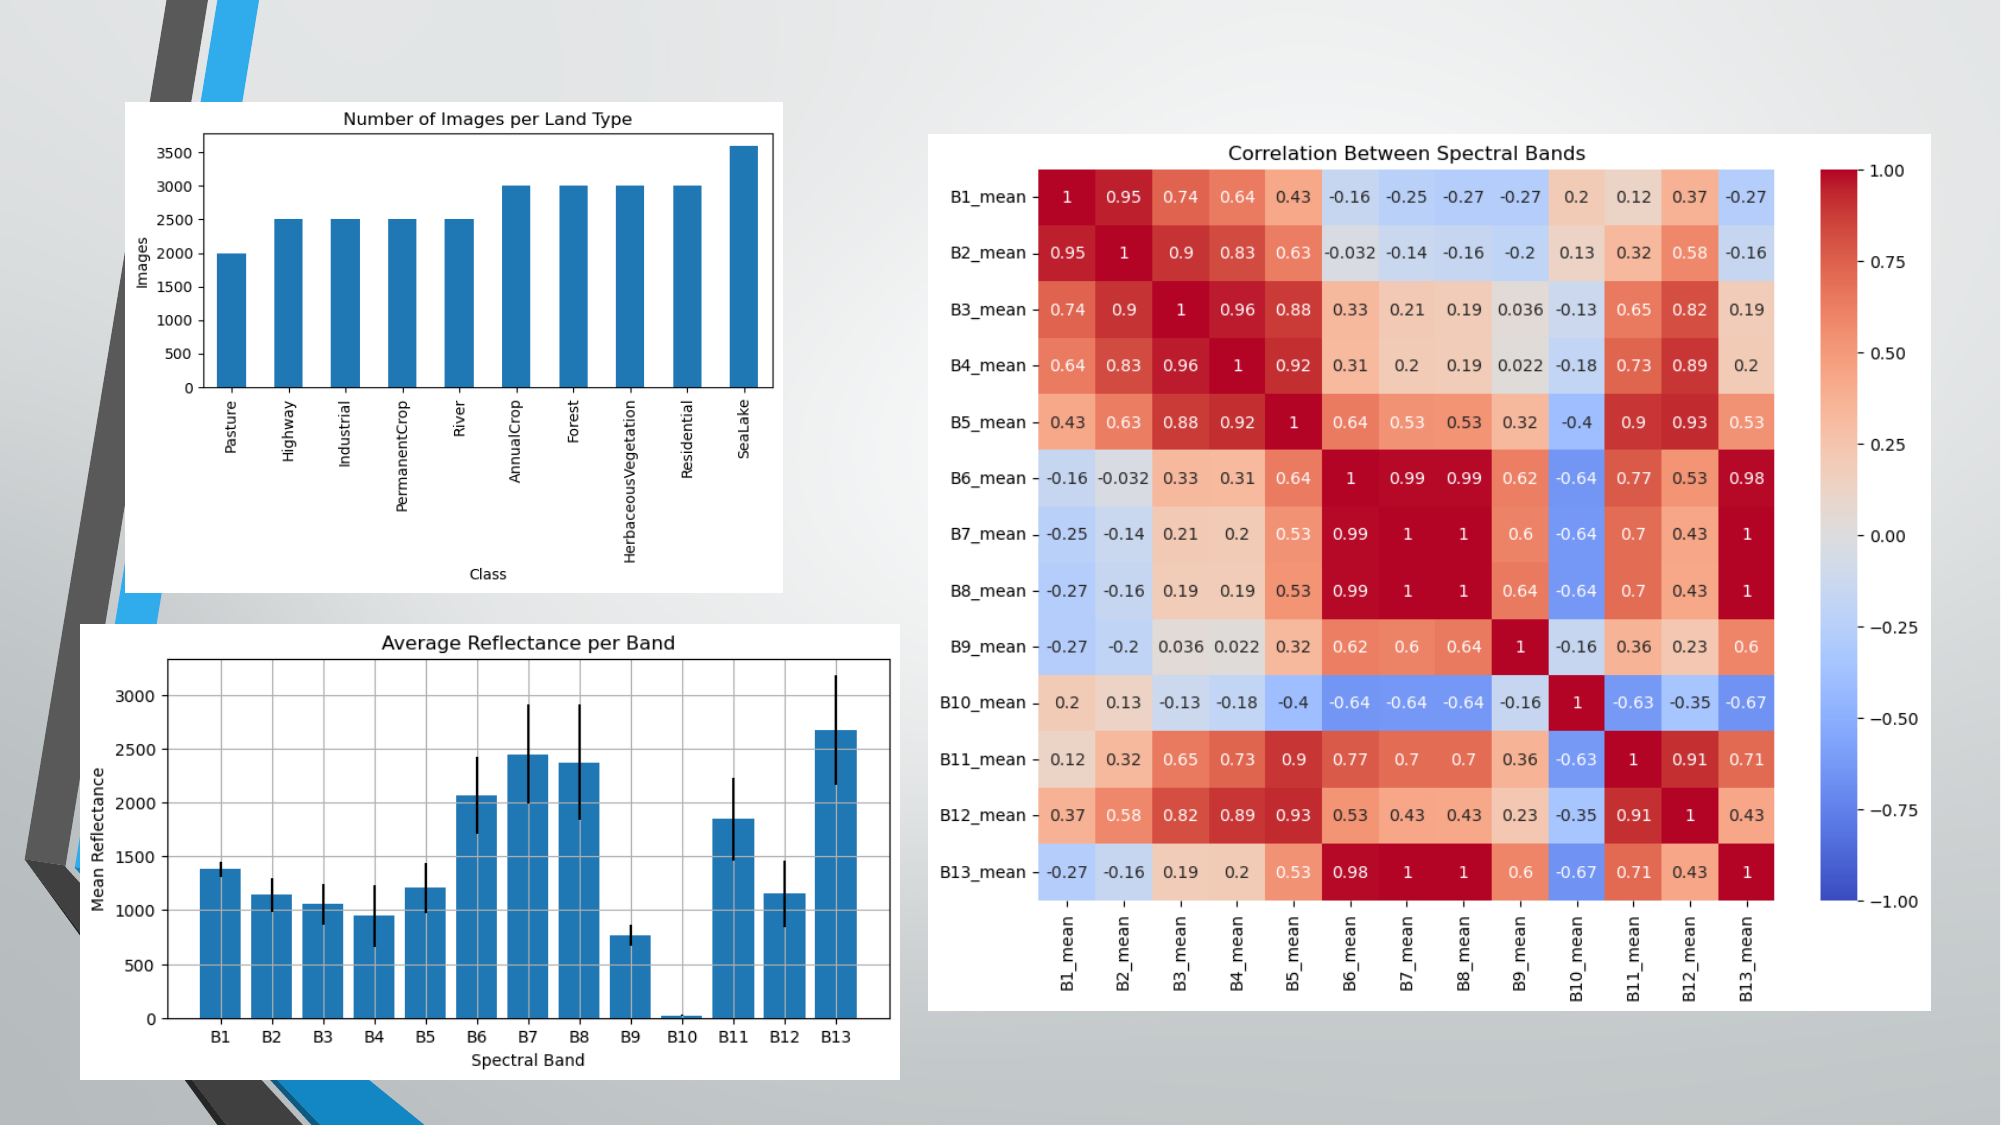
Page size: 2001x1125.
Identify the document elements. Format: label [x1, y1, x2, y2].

picture [125, 102, 783, 594]
picture [928, 134, 1931, 1012]
picture [79, 623, 901, 1080]
